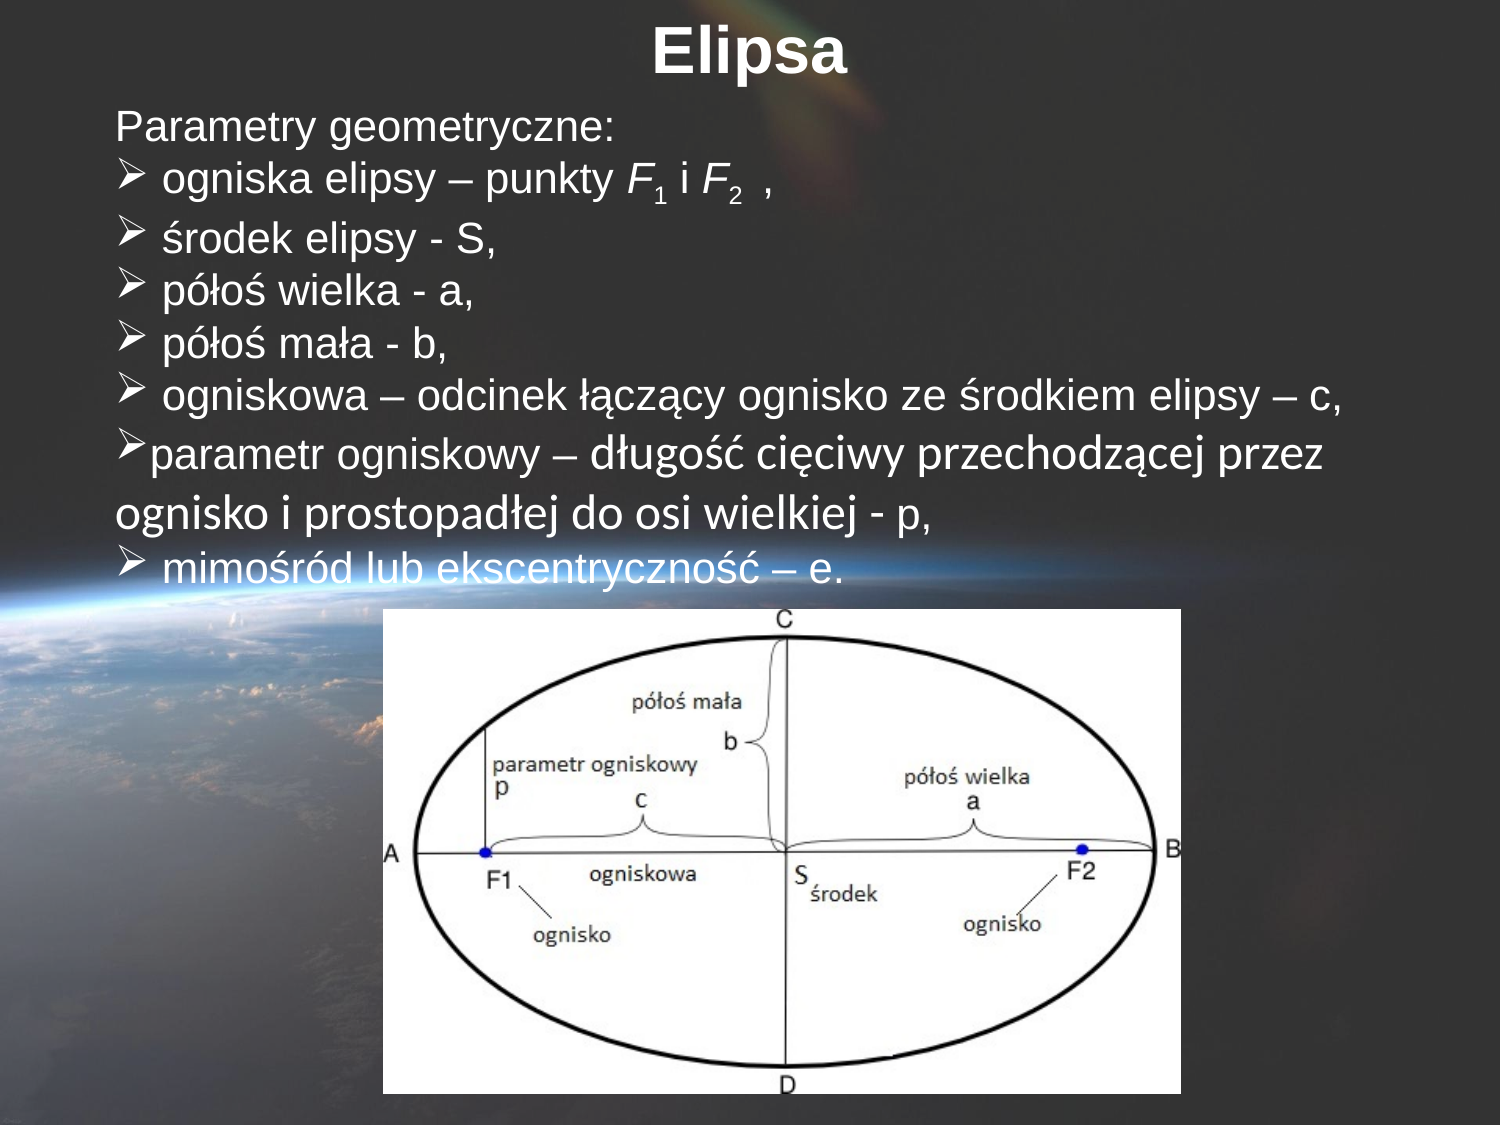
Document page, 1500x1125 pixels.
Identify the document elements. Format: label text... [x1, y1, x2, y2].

text_box Elipsa [0, 0, 1500, 95]
text_box Parametry geometryczne: ogniska elipsy – punkty F1 i F2 , środek elipsy - S, półoś wielka - a, półoś mała - b, ogniskowa – odcinek łączący ognisko ze środkiem elipsy – c, parametr ogniskowy – długość cięciwy przechodzącej przez ognisko i prostopadłej do osi wielkiej - p, mimośród lub ekscentryczność – e. [100, 90, 1412, 600]
picture [383, 609, 1181, 1095]
